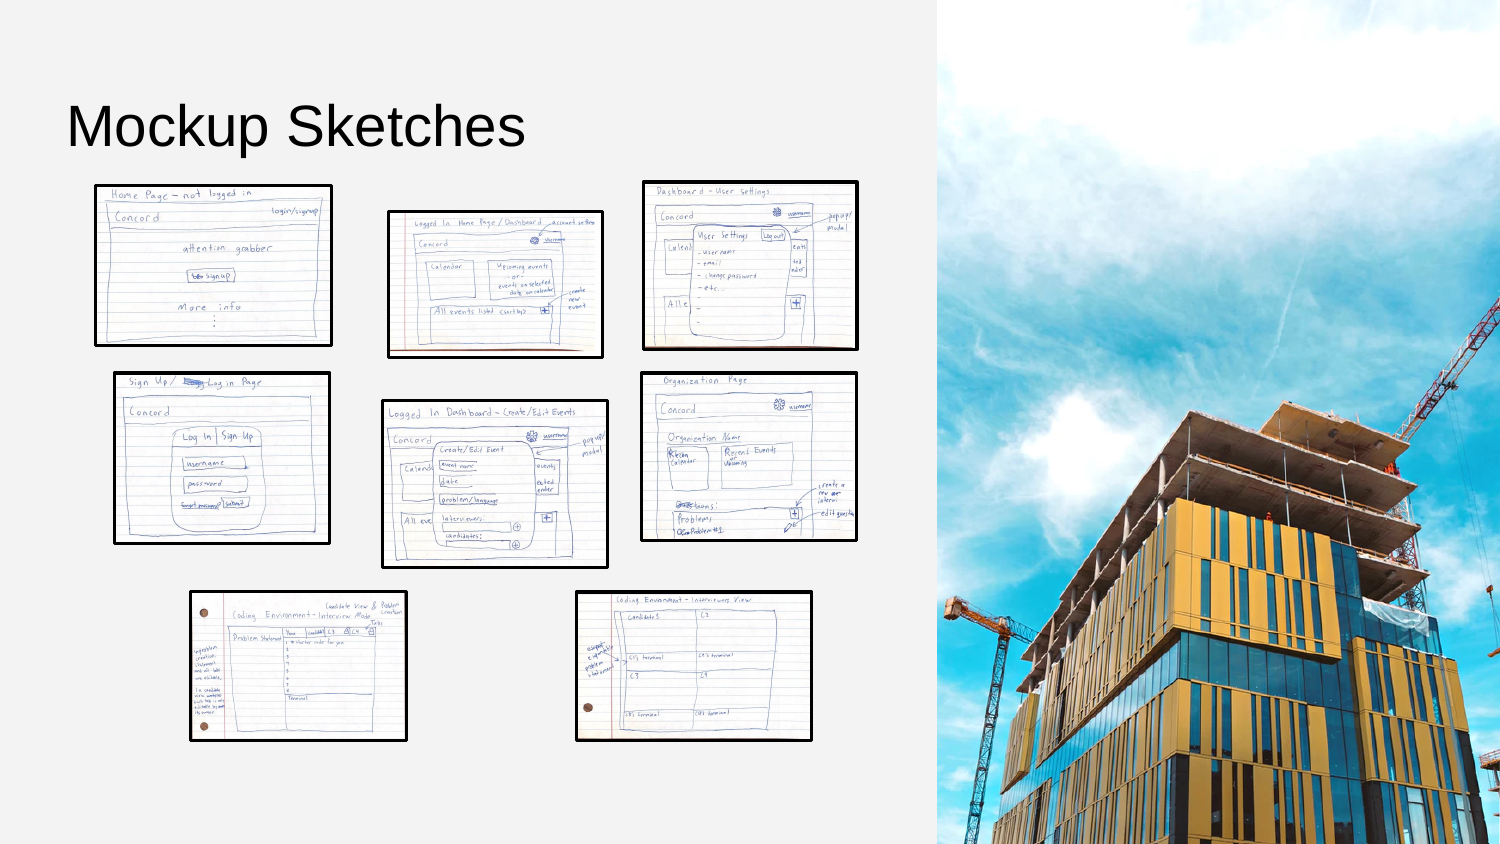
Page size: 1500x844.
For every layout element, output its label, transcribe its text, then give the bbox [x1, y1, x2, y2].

picture [96, 186, 331, 345]
picture [389, 212, 601, 357]
picture [577, 593, 811, 740]
picture [937, 0, 1500, 844]
title Mockup Sketches [51, 72, 932, 167]
picture [383, 401, 607, 567]
picture [192, 592, 406, 739]
picture [642, 374, 856, 540]
picture [115, 374, 329, 543]
picture [644, 183, 856, 349]
